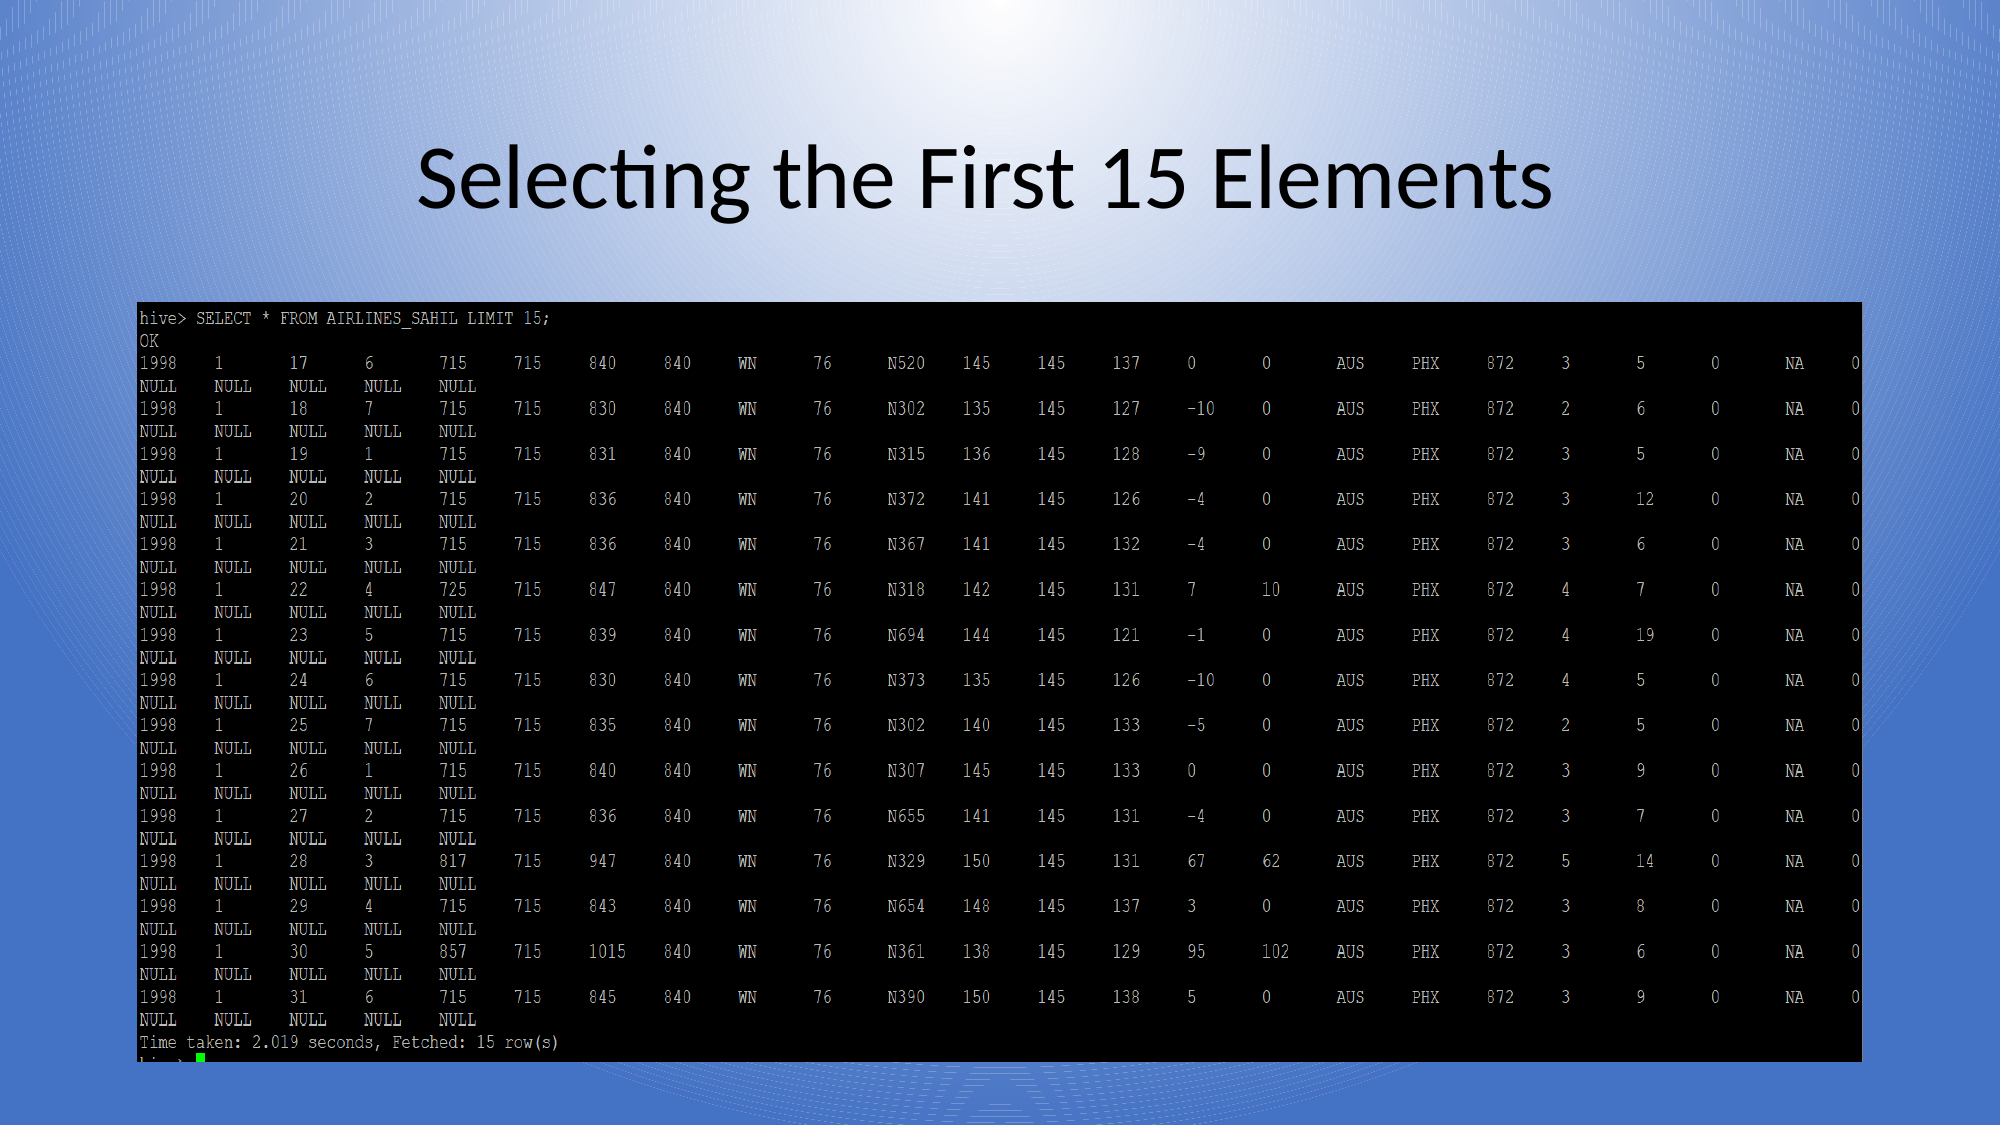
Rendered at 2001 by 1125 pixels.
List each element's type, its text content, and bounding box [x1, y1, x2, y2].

text_box Selecting the First 15 Elements [217, 109, 1756, 234]
picture [137, 302, 1863, 1063]
